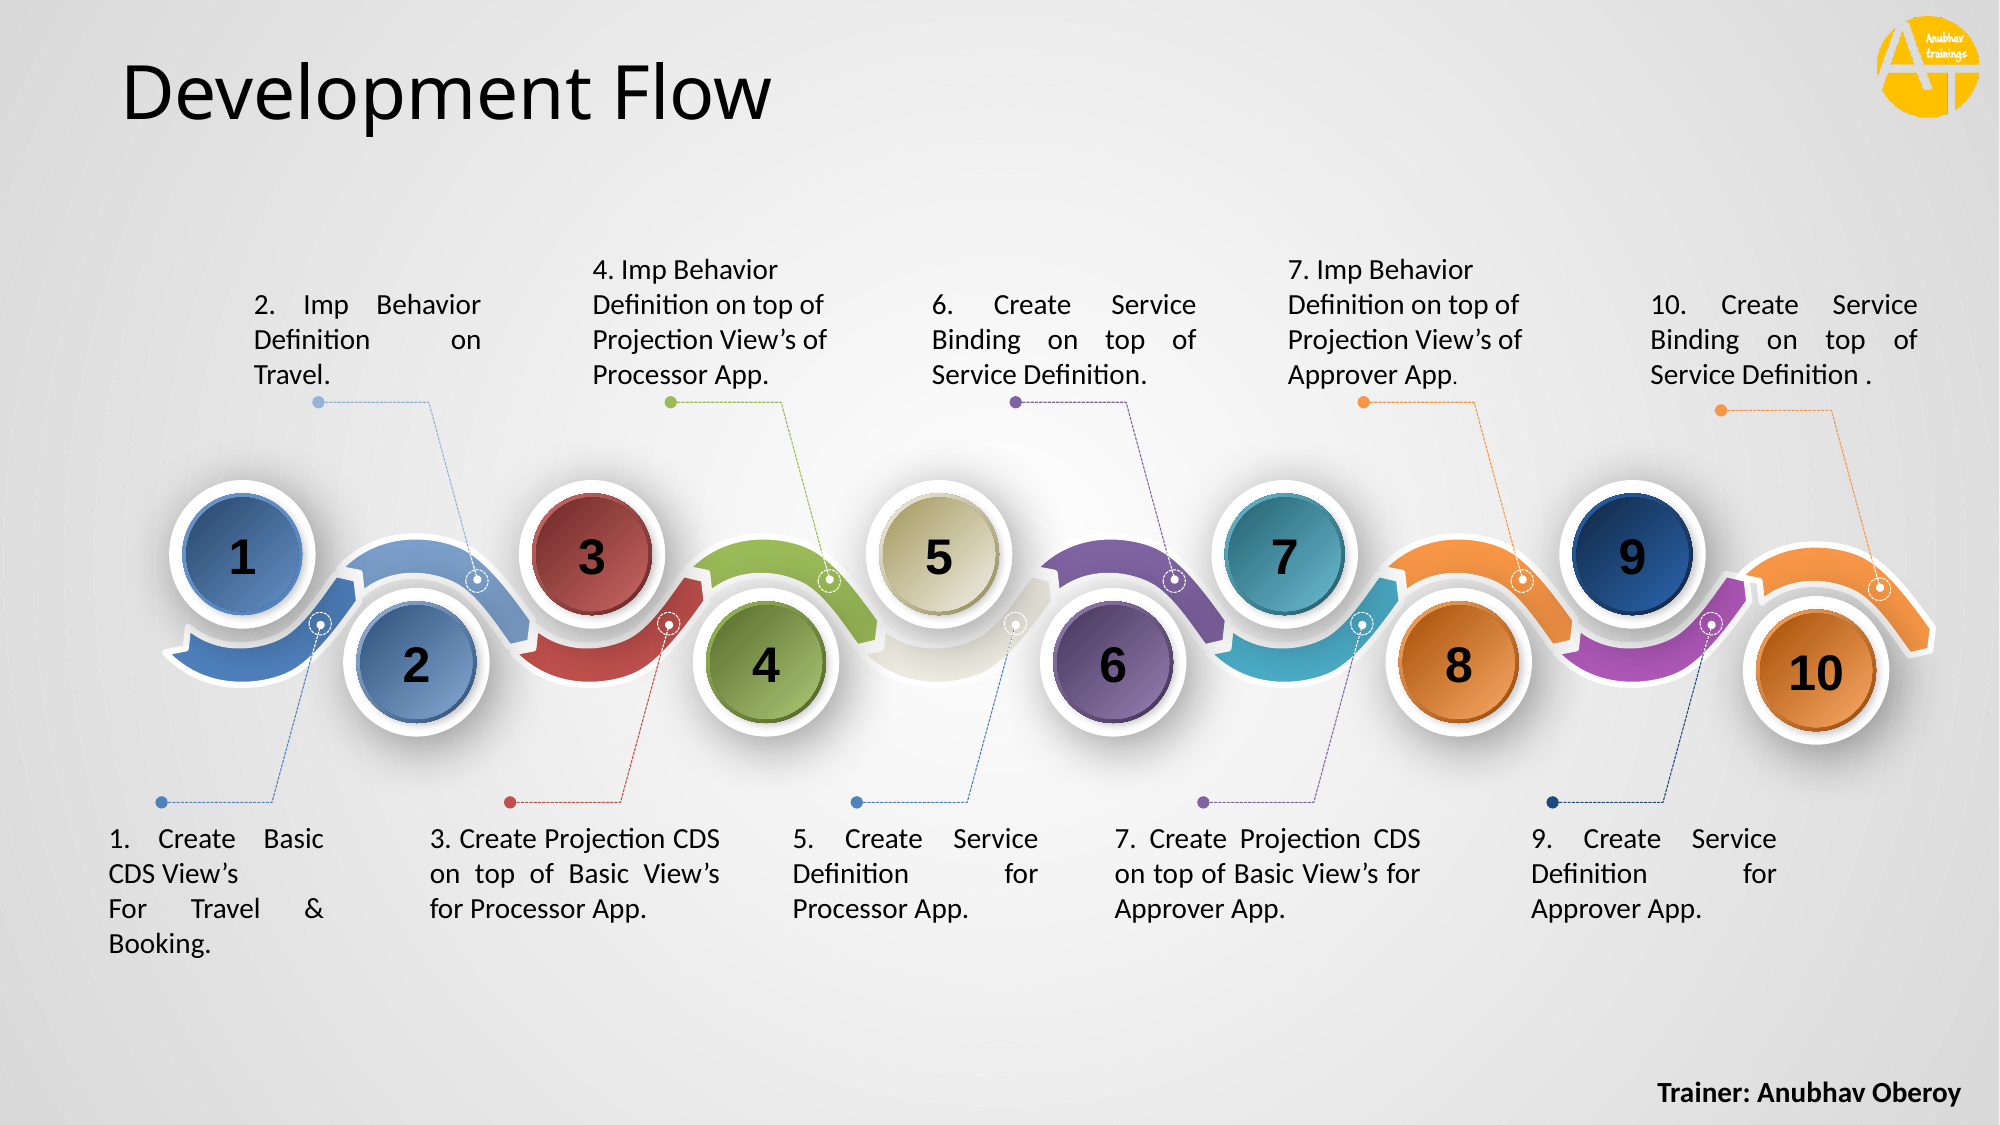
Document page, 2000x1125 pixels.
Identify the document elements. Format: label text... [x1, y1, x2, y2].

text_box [93, 241, 1934, 969]
title Development Flow [99, 30, 1900, 148]
picture [1866, 9, 1985, 126]
footer Trainer: Anubhav Oberoy [1625, 1061, 1994, 1121]
